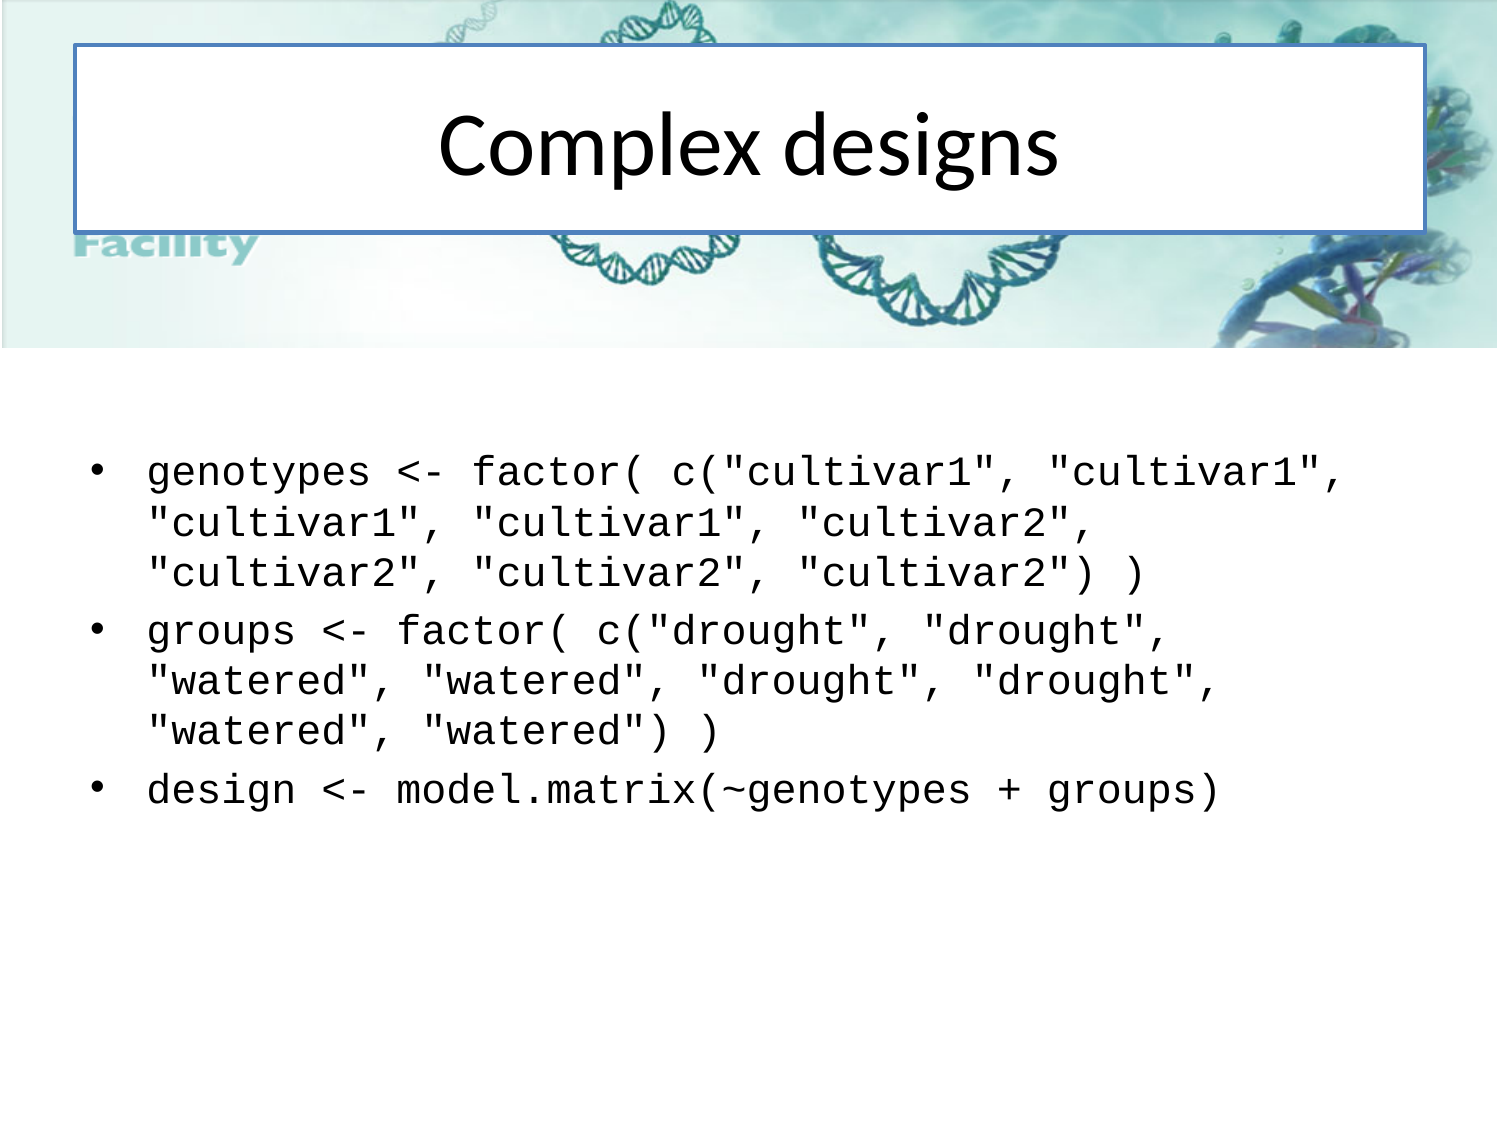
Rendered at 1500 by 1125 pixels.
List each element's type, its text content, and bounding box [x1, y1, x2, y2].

picture [0, 0, 1500, 348]
list genotypes <- factor( c("cultivar1", "cultivar1", "cultivar1", "cultivar1", "cultivar2", "cultivar2", "cultivar2", "cultivar2") ) groups <- factor( c("drought", "drought", "watered", "watered", "drought", "drought", "watered", "watered") ) design <- model.matrix(~genotypes + groups) [75, 436, 1425, 909]
